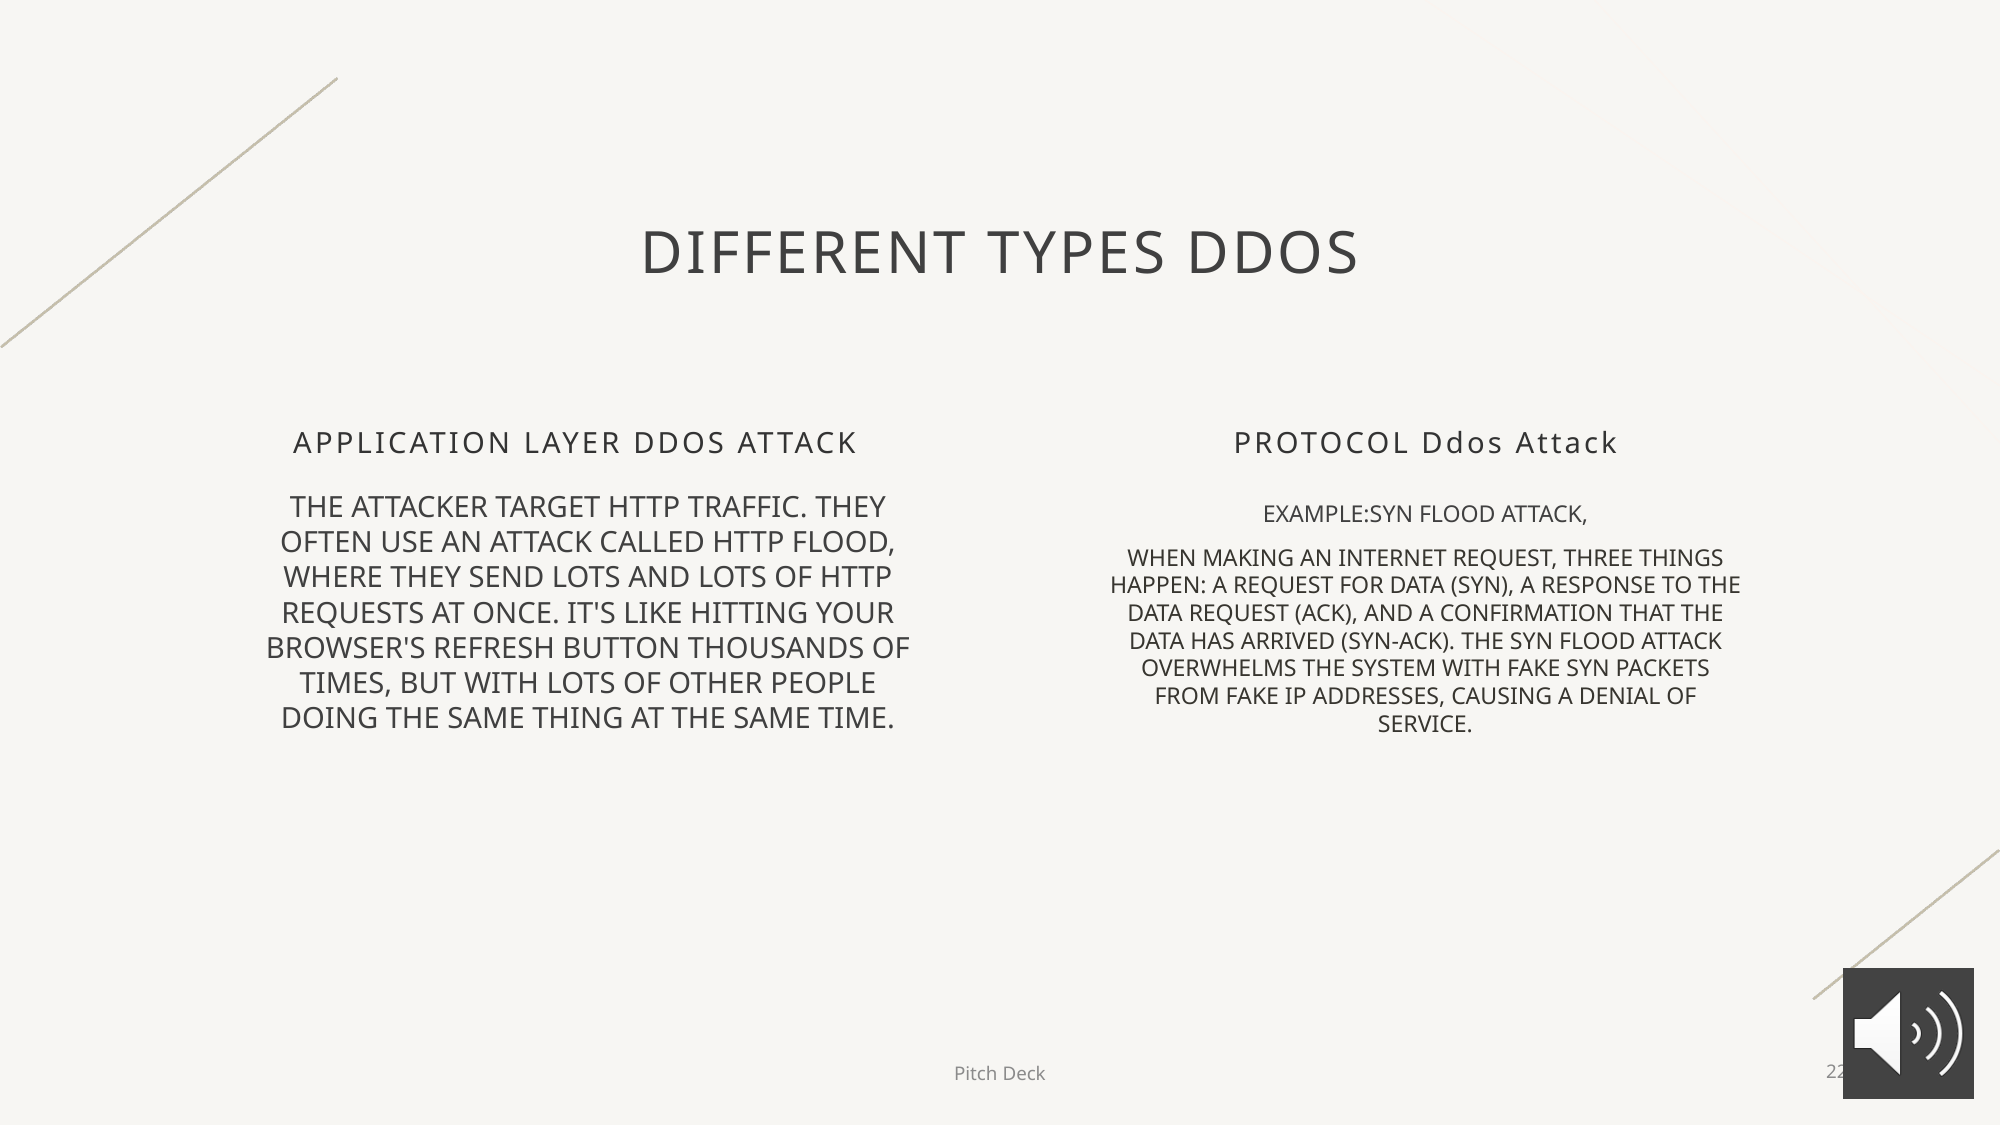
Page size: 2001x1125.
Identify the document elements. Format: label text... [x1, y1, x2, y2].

footer Pitch Deck [662, 1042, 1338, 1103]
list APPLICATION LAYER DDOS ATTACK [243, 420, 906, 481]
list EXAMPLE:SYN FLOOD ATTACK, WHEN MAKING AN INTERNET REQUEST, THREE THINGS HAPPEN: A REQUEST FOR DATA (SYN), A RESPONSE TO THE DATA REQUEST (ACK), AND A CONFIRMATION THAT THE DATA HAS ARRIVED (SYN-ACK). THE SYN FLOOD ATTACK OVERWHELMS THE SYSTEM WITH FAKE SYN PACKETS FROM FAKE IP ADDRESSES, CAUSING A DENIAL OF SERVICE. [1094, 491, 1756, 746]
list PROTOCOL Ddos Attack [1094, 420, 1757, 481]
title Different types DDOS [309, 146, 1691, 364]
picture [1812, 849, 2000, 1100]
picture [0, 77, 338, 348]
list THE ATTACKER TARGET HTTP TRAFFIC. THEY OFTEN USE AN ATTACK CALLED HTTP FLOOD, WHERE THEY SEND LOTS AND LOTS OF HTTP REQUESTS AT ONCE. IT'S LIKE HITTING YOUR BROWSER'S REFRESH BUTTON THOUSANDS OF TIMES, BUT WITH LOTS OF OTHER PEOPLE DOING THE SAME THING AT THE SAME TIME. [243, 481, 933, 1030]
slide_number 22 [1412, 1042, 1863, 1103]
